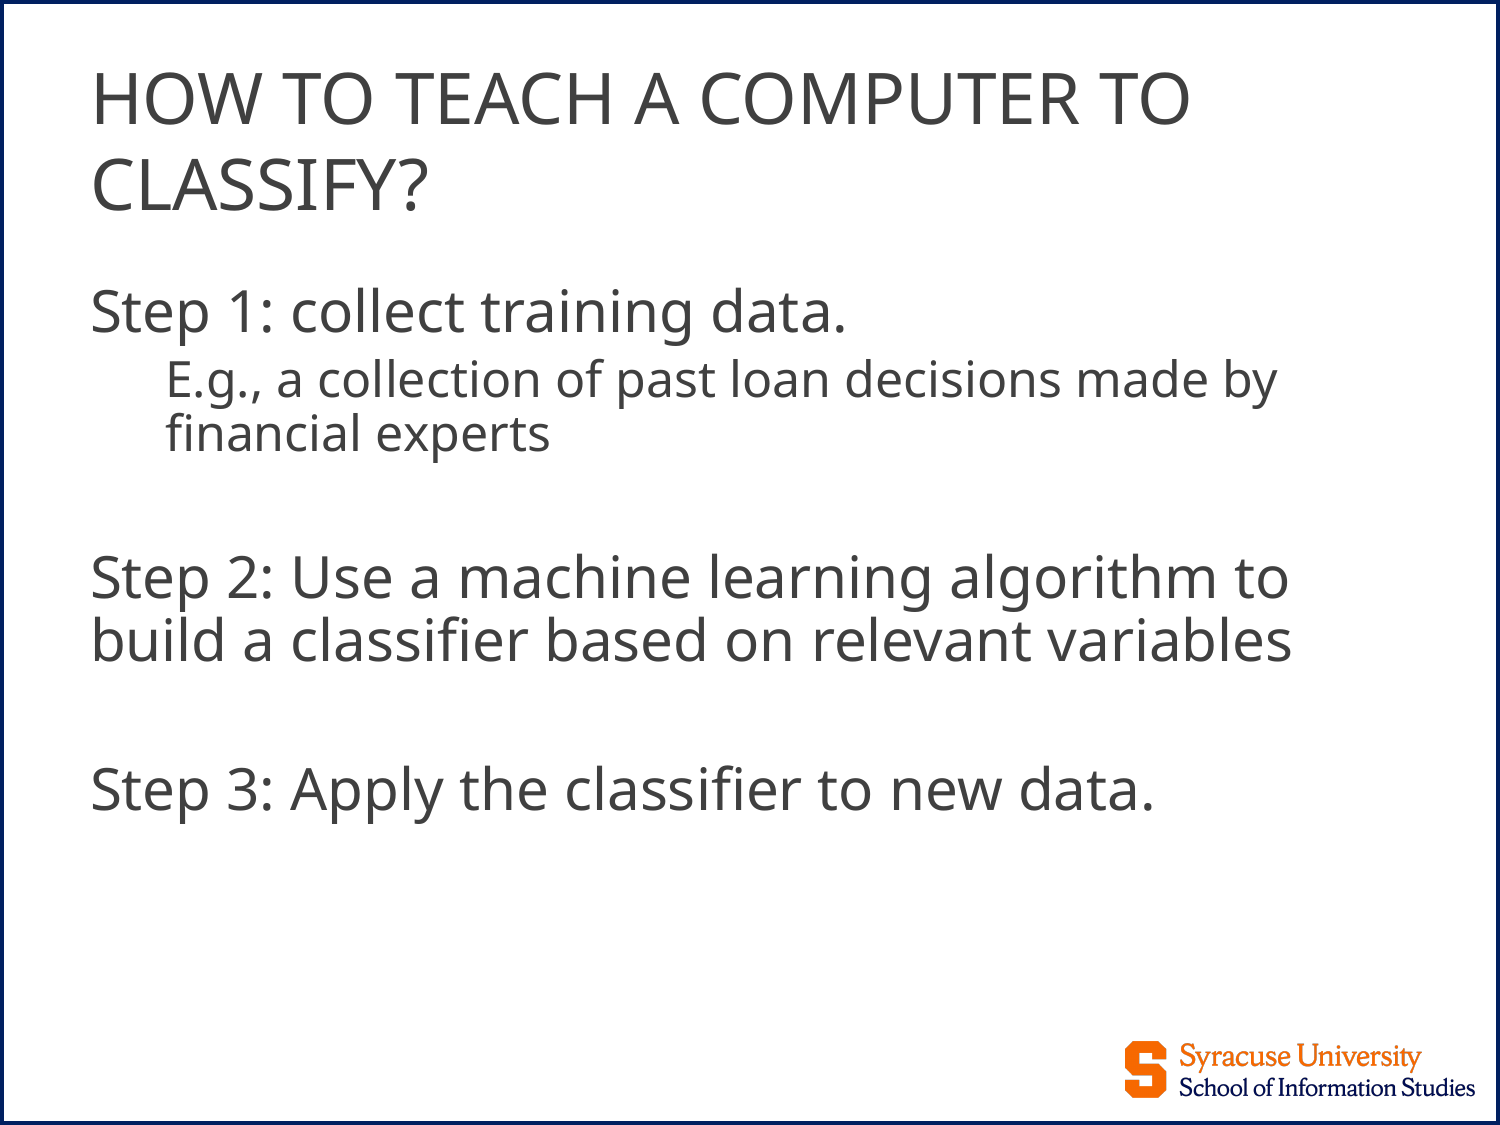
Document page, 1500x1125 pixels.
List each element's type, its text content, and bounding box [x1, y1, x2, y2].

list Step 1: collect training data. E.g., a collection of past loan decisions made by financial experts Step 2: Use a machine learning algorithm to build a classifier based on relevant variables Step 3: Apply the classifier to new data. [75, 212, 1425, 1075]
title HOW TO TEACH A COMPUTER TO CLASSIFY? [75, 45, 1500, 233]
picture [1125, 1041, 1475, 1098]
